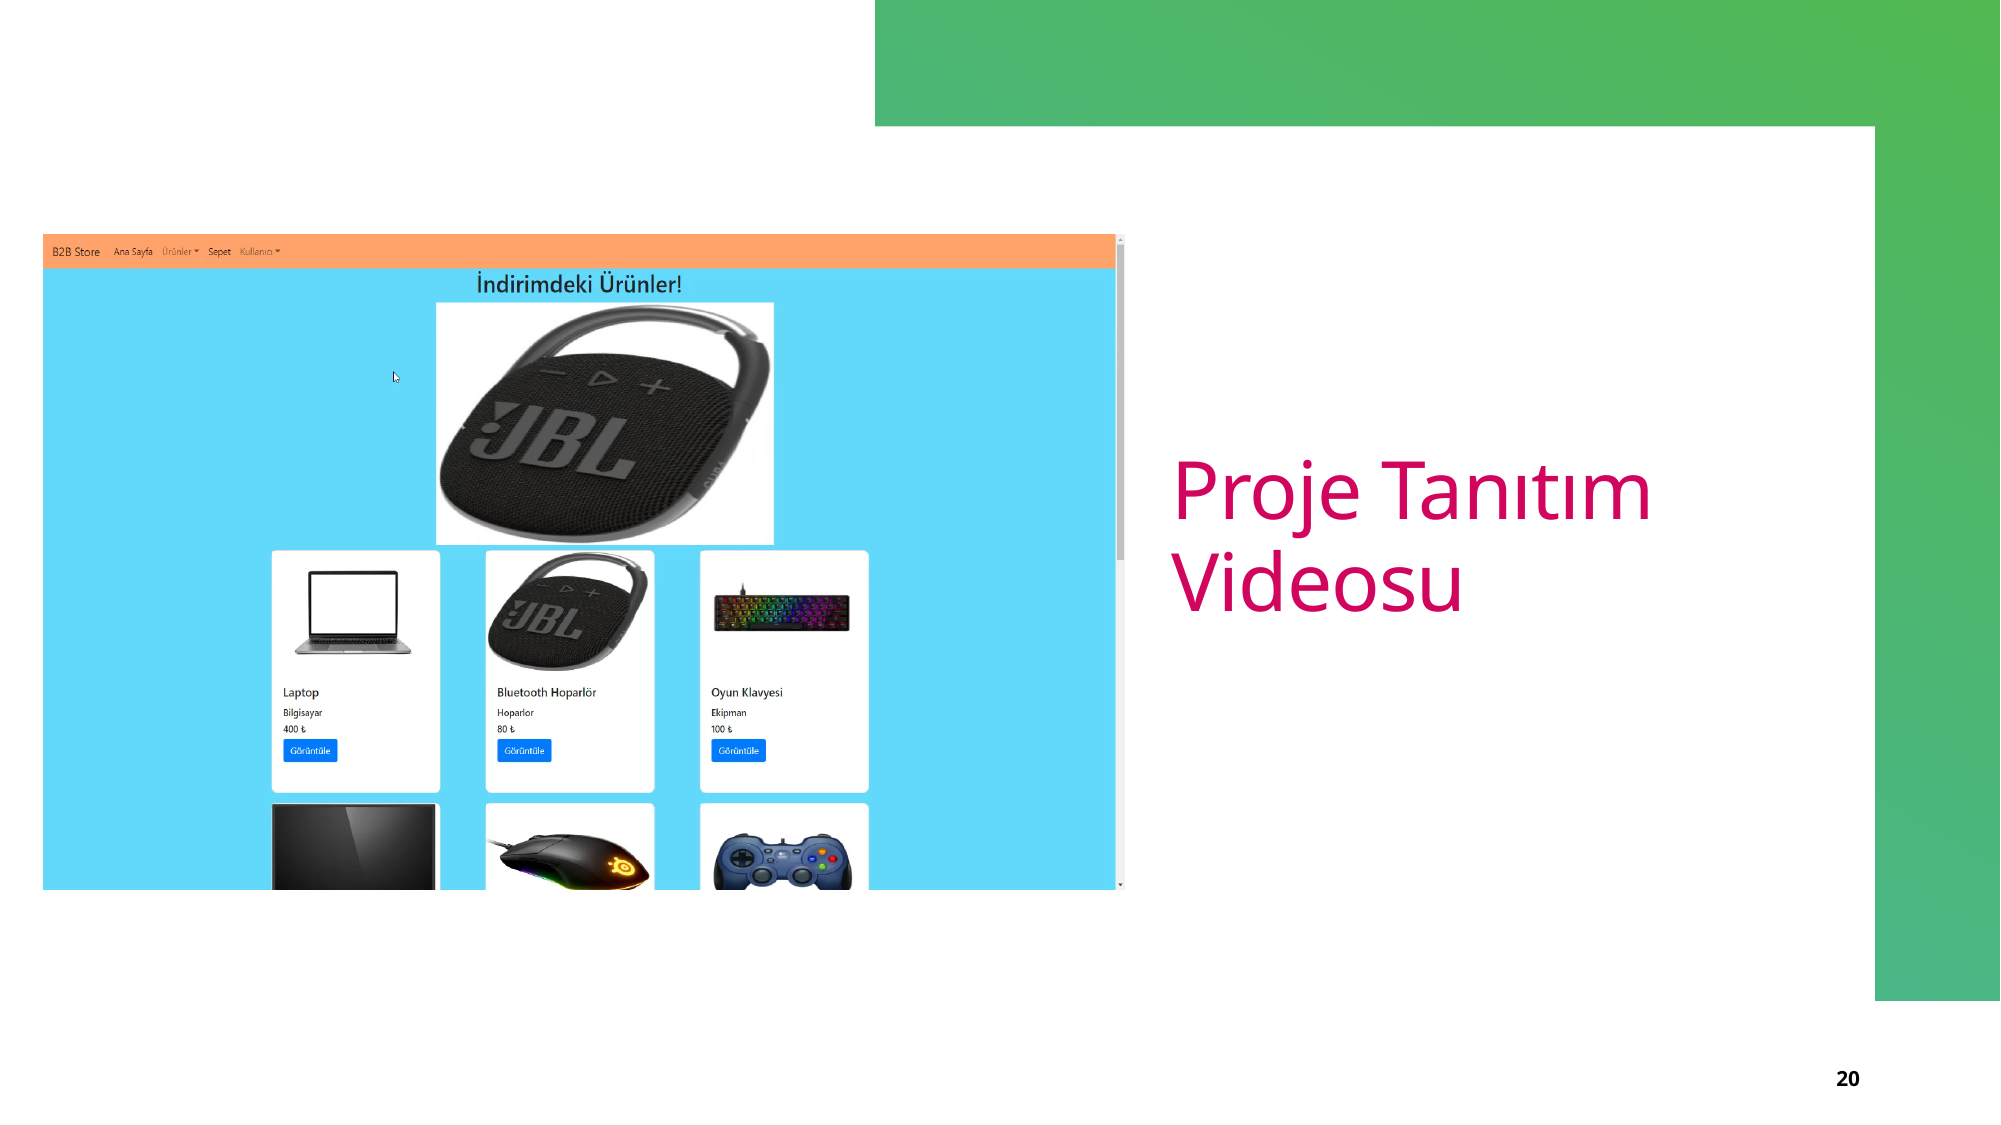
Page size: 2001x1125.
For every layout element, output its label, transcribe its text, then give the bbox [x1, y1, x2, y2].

slide_number 20 [1788, 1050, 1875, 1110]
title Proje Tanıtım Videosu [1156, 438, 1754, 639]
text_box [43, 234, 1126, 891]
